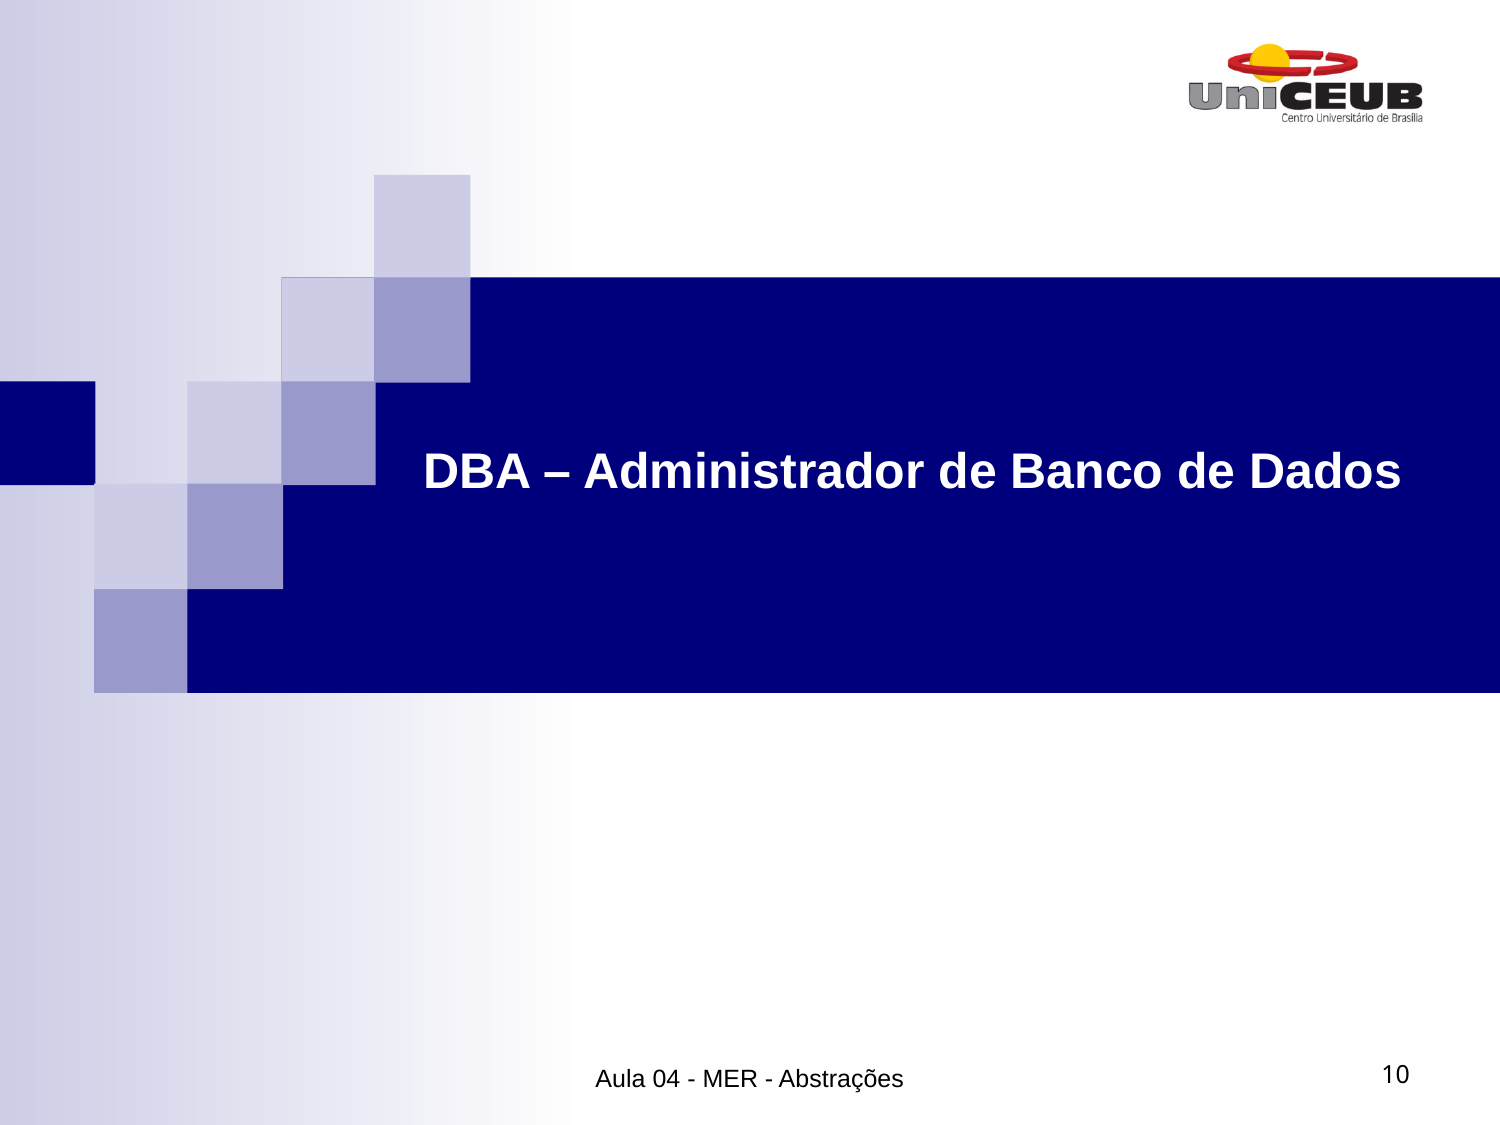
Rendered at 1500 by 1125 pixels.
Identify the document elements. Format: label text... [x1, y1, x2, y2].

text_box 10 [1074, 1024, 1425, 1100]
text_box Aula 04 - MER - Abstrações [512, 1024, 988, 1100]
title DBA – Administrador de Banco de Dados [360, 467, 1466, 799]
picture [1186, 42, 1424, 125]
